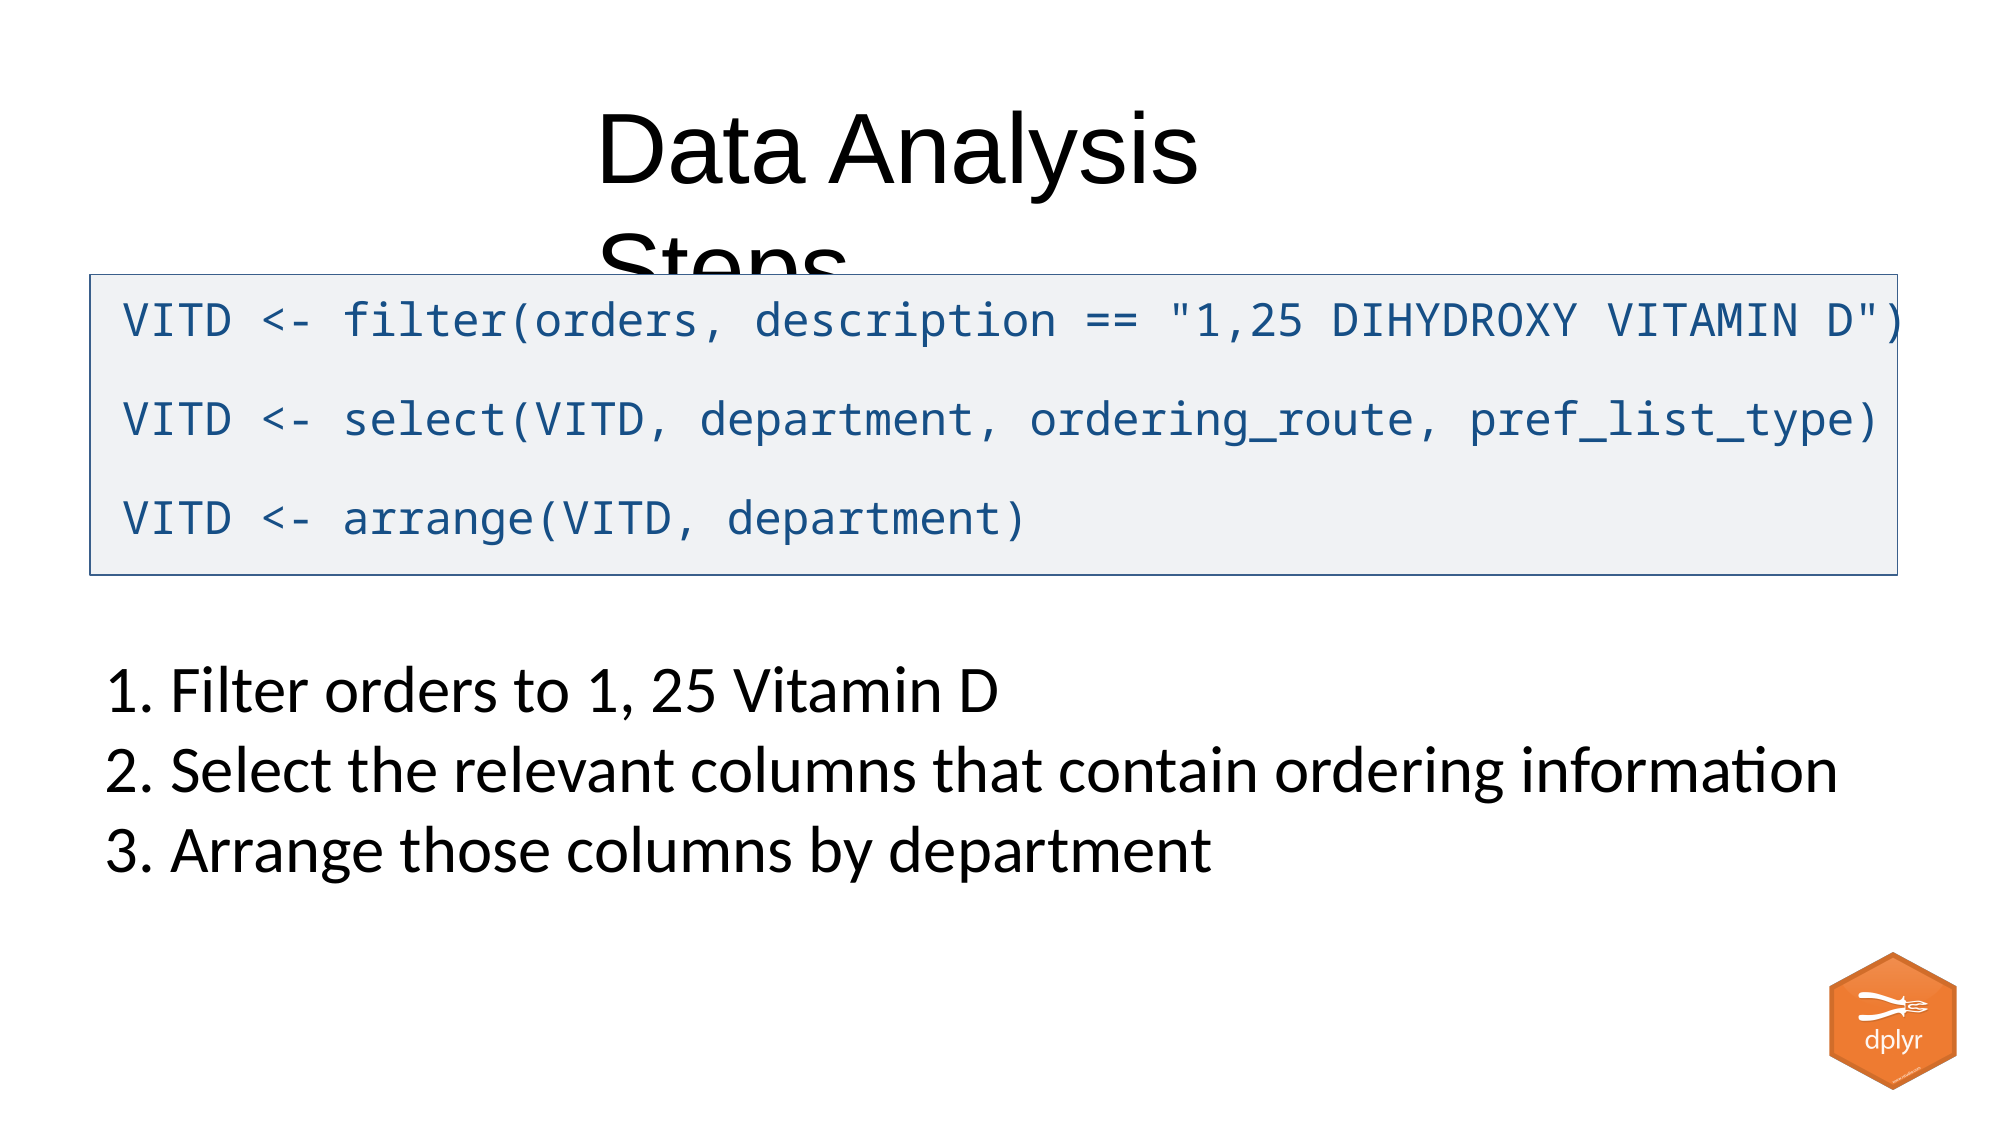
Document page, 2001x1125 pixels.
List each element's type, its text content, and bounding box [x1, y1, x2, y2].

text_box VITD <- arrange(VITD, department) [107, 480, 2000, 551]
text_box [1829, 952, 1957, 1090]
text_box VITD <- select(VITD, department, ordering_route, pref_list_type) [107, 381, 2000, 452]
title Data Analysis Steps [595, 83, 1398, 211]
text_box VITD <- filter(orders, description == "1,25 DIHYDROXY VITAMIN D") [107, 282, 2000, 353]
text_box 1. Filter orders to 1, 25 Vitamin D 2. Select the relevant columns that contain ordering information 3. Arrange those columns by department [90, 638, 2000, 894]
text_box [88, 272, 1899, 577]
